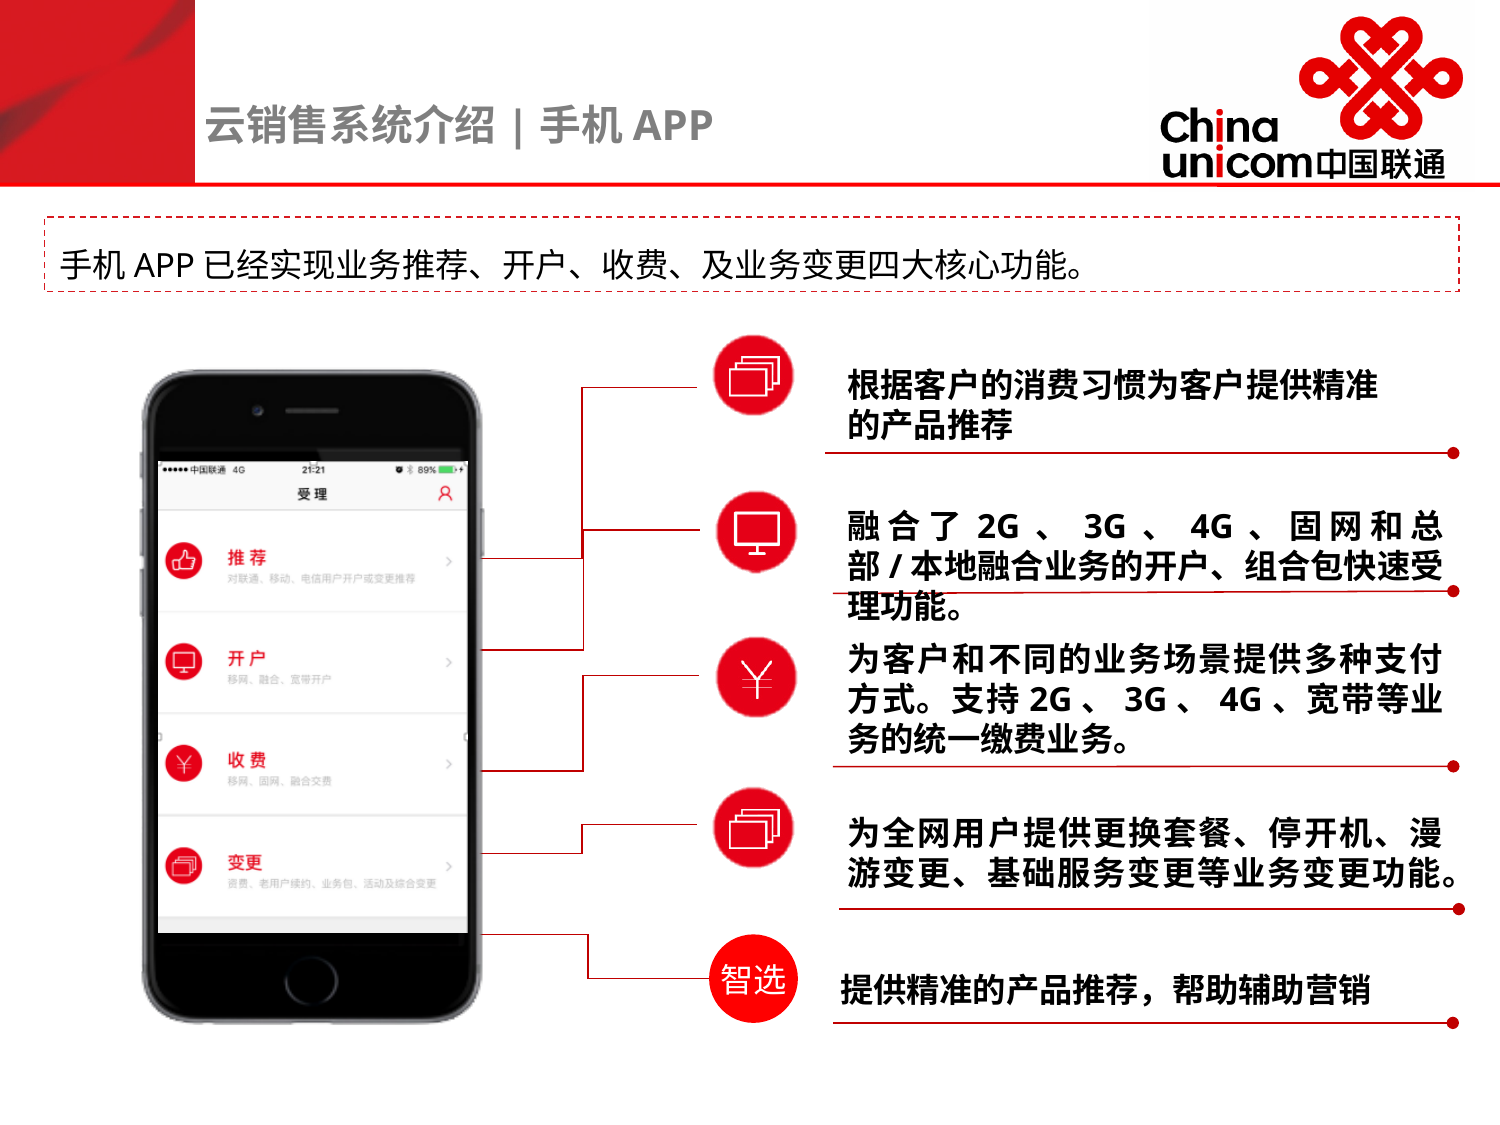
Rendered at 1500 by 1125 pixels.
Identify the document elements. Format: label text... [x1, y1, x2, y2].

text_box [521, 387, 698, 529]
picture [1149, 0, 1475, 182]
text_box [832, 594, 1453, 600]
text_box 融合了2G、3G、4G、固网和总部/本地融合业务的开户、组合包快速受理功能。 [832, 497, 1459, 630]
text_box 提供精准的产品推荐，帮助辅助营销 [825, 961, 1408, 1017]
text_box 根据客户的消费习惯为客户提供精准的产品推荐 [832, 357, 1416, 452]
text_box 云销售系统介绍|手机APP [189, 90, 1229, 157]
picture [699, 476, 808, 584]
picture [1149, 187, 1475, 192]
text_box 手机APP已经实现业务推荐、开户、收费、及业务变更四大核心功能。 [44, 217, 1459, 292]
text_box 为全网用户提供更换套餐、停开机、漫游变更、基础服务变更等业务变更功能。 [832, 805, 1459, 900]
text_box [521, 934, 710, 979]
picture [696, 770, 811, 879]
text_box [521, 675, 700, 771]
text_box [704, 934, 803, 1024]
text_box 为客户和不同的业务场景提供多种支付方式。支持2G、3G、4G、宽带等业务的统一缴费业务。 [832, 630, 1459, 765]
picture [698, 616, 809, 735]
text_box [521, 529, 700, 651]
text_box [832, 590, 1454, 594]
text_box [109, 346, 516, 1048]
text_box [521, 824, 698, 854]
picture [0, 0, 195, 182]
picture [696, 317, 811, 426]
